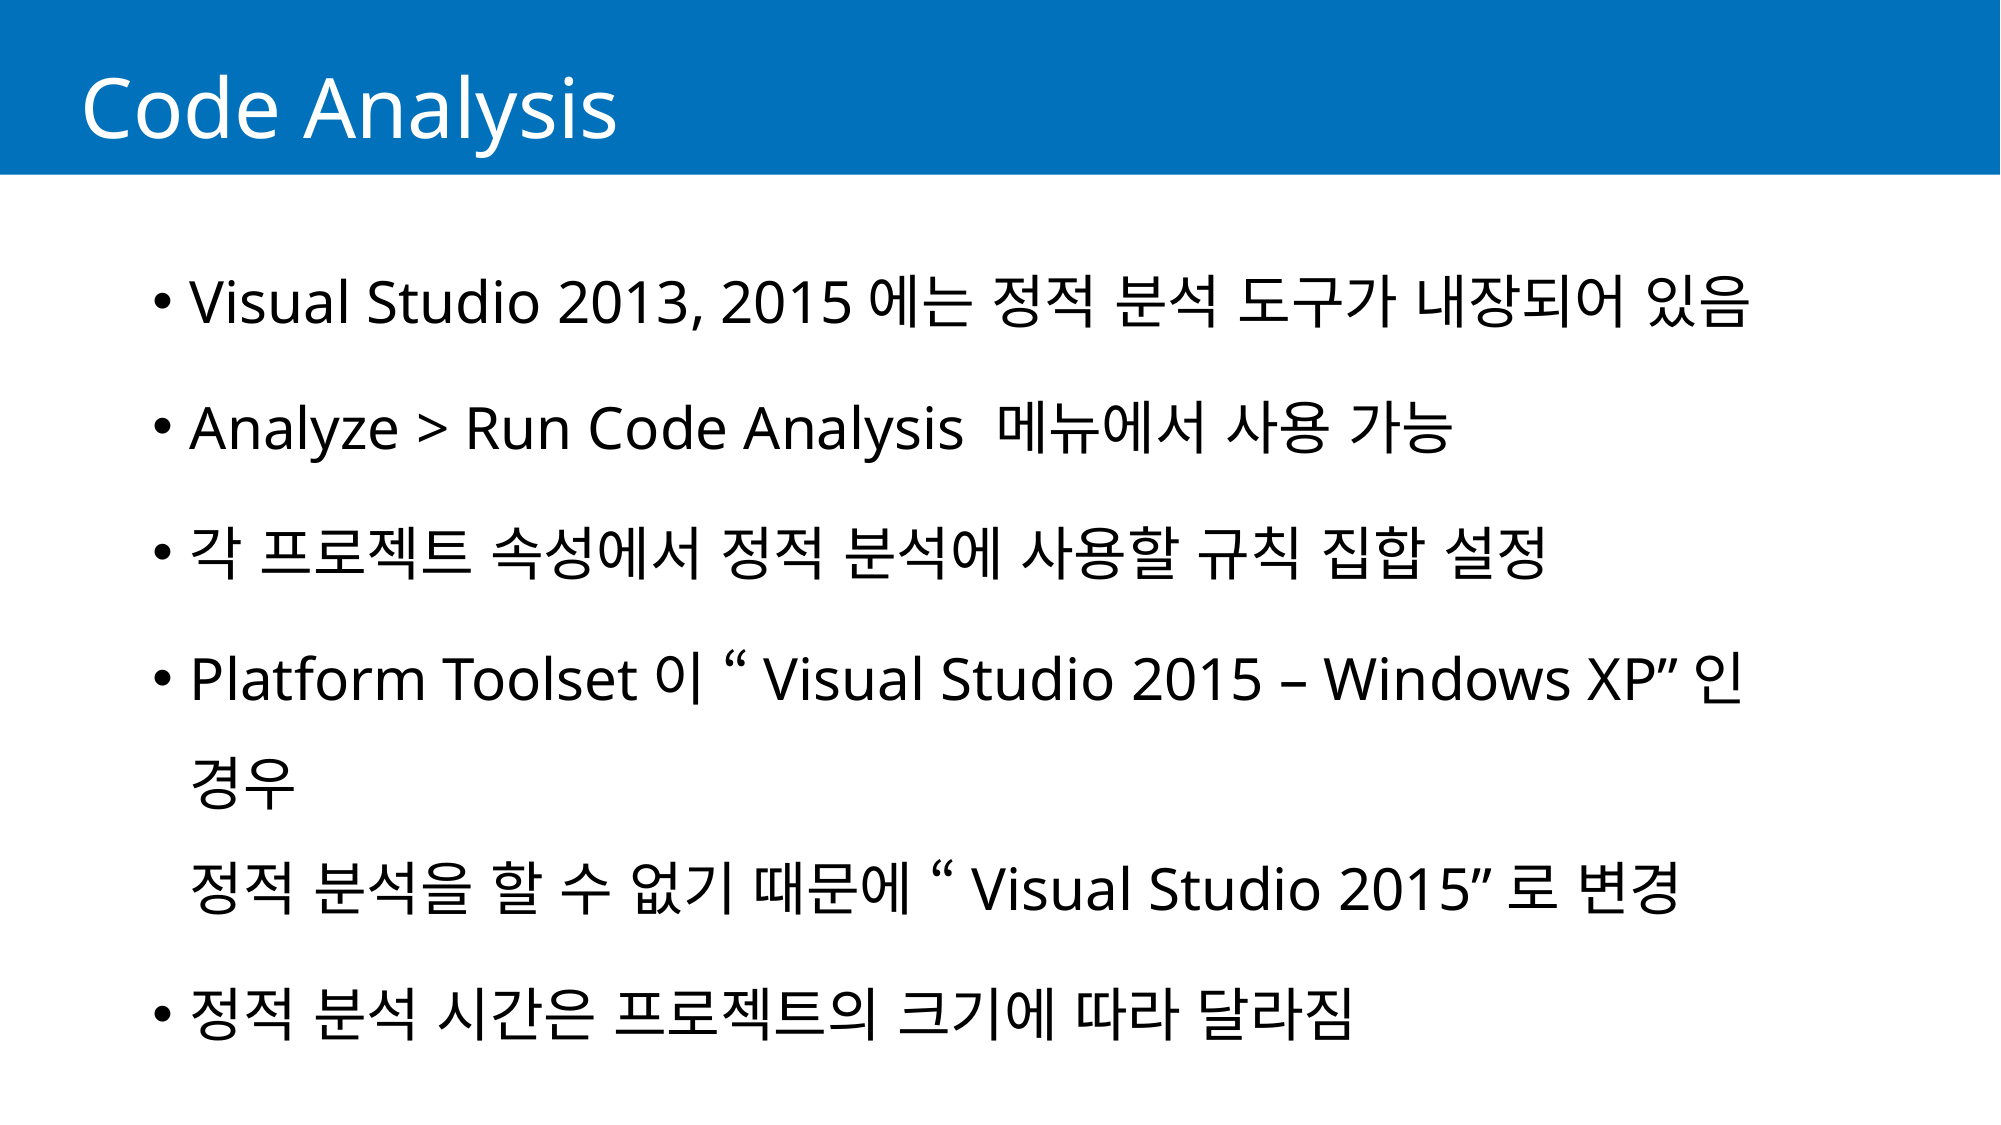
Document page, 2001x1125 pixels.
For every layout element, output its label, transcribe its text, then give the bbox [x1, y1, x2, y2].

title Code Analysis [65, 2, 1791, 220]
picture [0, 0, 2000, 1125]
list Visual Studio 2013, 2015에는 정적 분석 도구가 내장되어 있음 Analyze > Run Code Analysis 메뉴에서 사용 가능 각 프로젝트 속성에서 정적 분석에 사용할 규칙 집합 설정 Platform Toolset이 “Visual Studio 2015 – Windows XP”인 경우 정적 분석을 할 수 없기 때문에 “Visual Studio 2015”로 변경 정적 분석 시간은 프로젝트의 크기에 따라 달라짐 [137, 222, 1863, 937]
